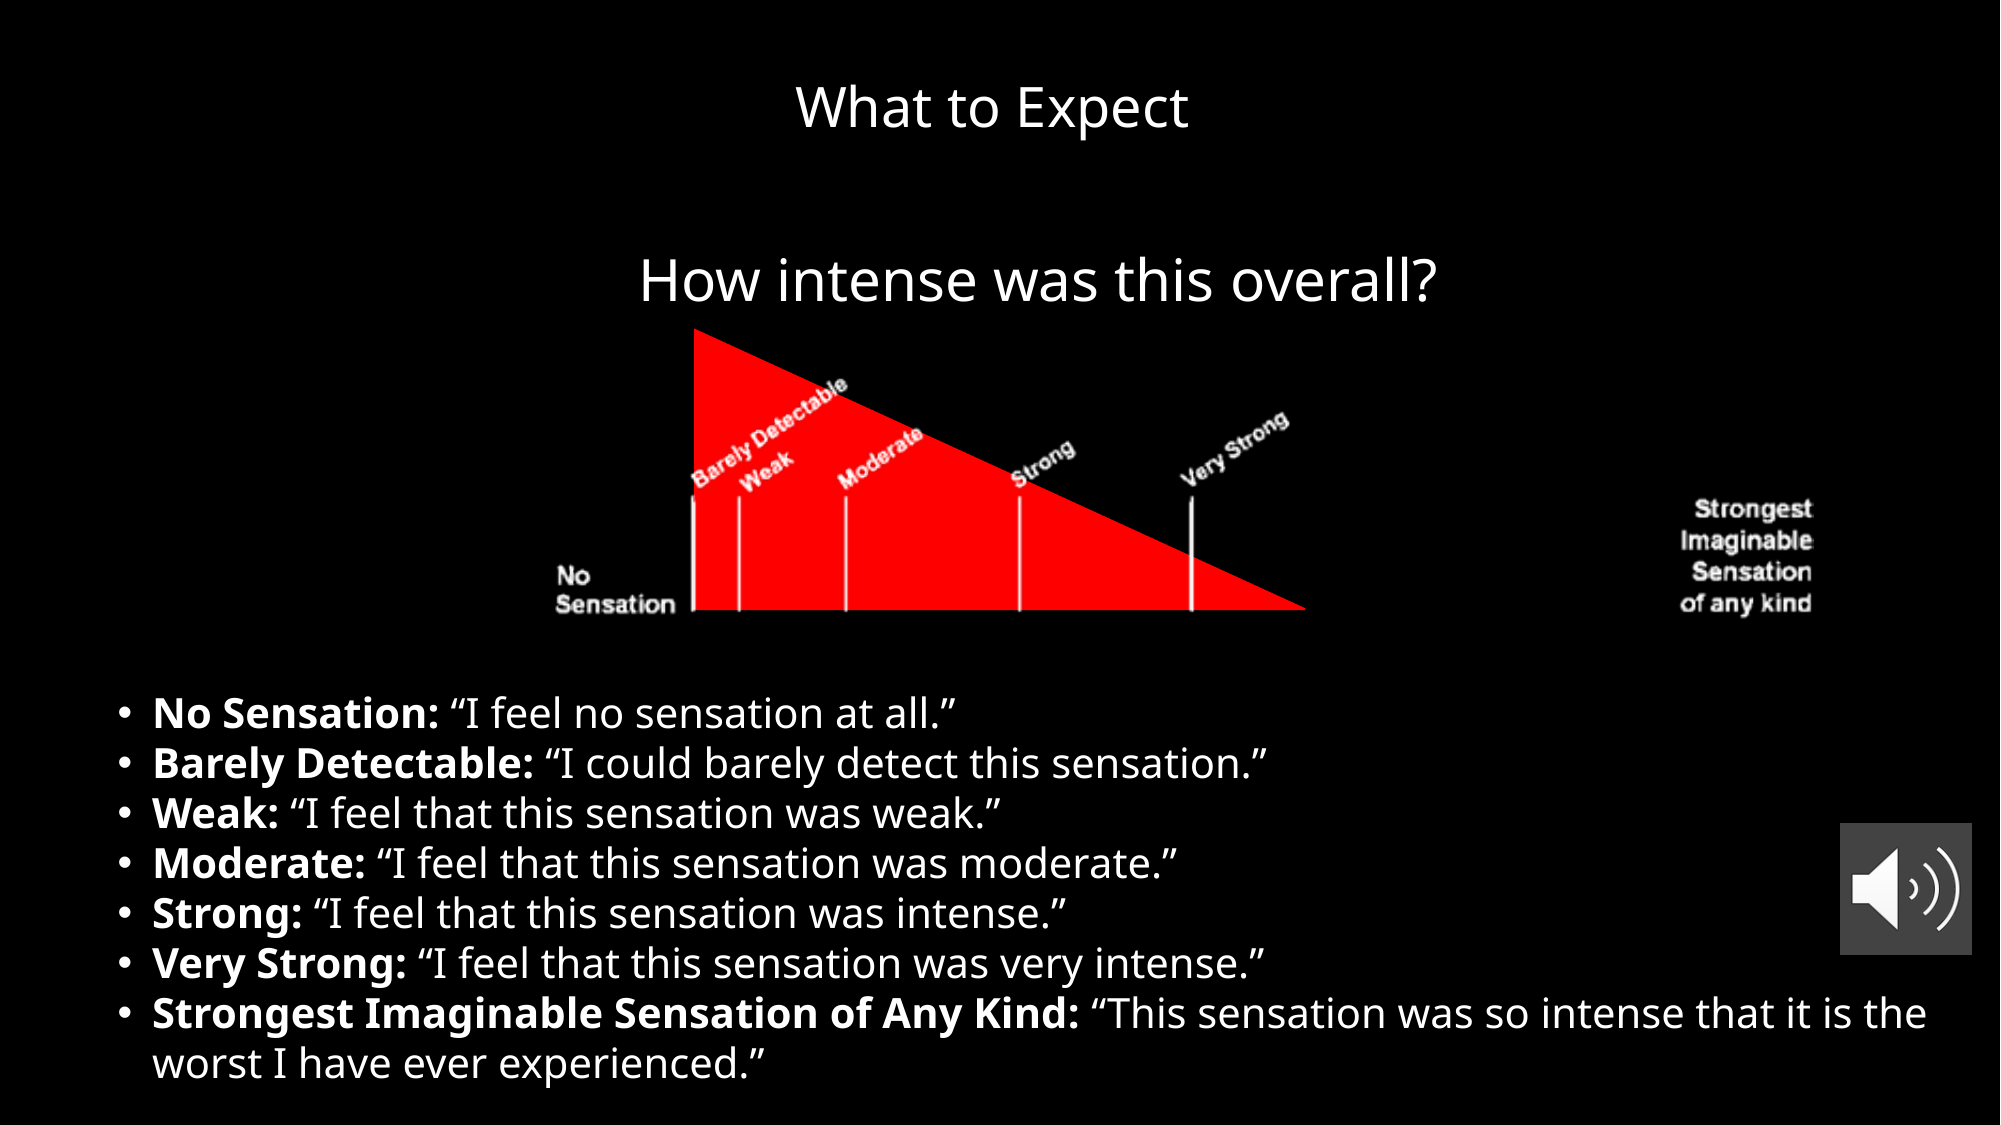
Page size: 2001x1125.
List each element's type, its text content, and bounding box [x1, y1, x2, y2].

title What to Expect [644, 71, 1356, 148]
picture [1839, 822, 1973, 956]
text_box No Sensation: “I feel no sensation at all.” Barely Detectable: “I could barely detect this sensation.” Weak: “I feel that this sensation was weak.” Moderate: “I feel that this sensation was moderate.” Strong: “I feel that this sensation was intense.” Very Strong: “I feel that this sensation was very intense.” Strongest Imaginable Sensation of Any Kind: “This sensation was so intense that it is the worst I have ever experienced.” [102, 679, 1973, 1095]
picture [555, 346, 1814, 690]
text_box How intense was this overall? [623, 235, 1453, 321]
text_box [694, 328, 733, 346]
